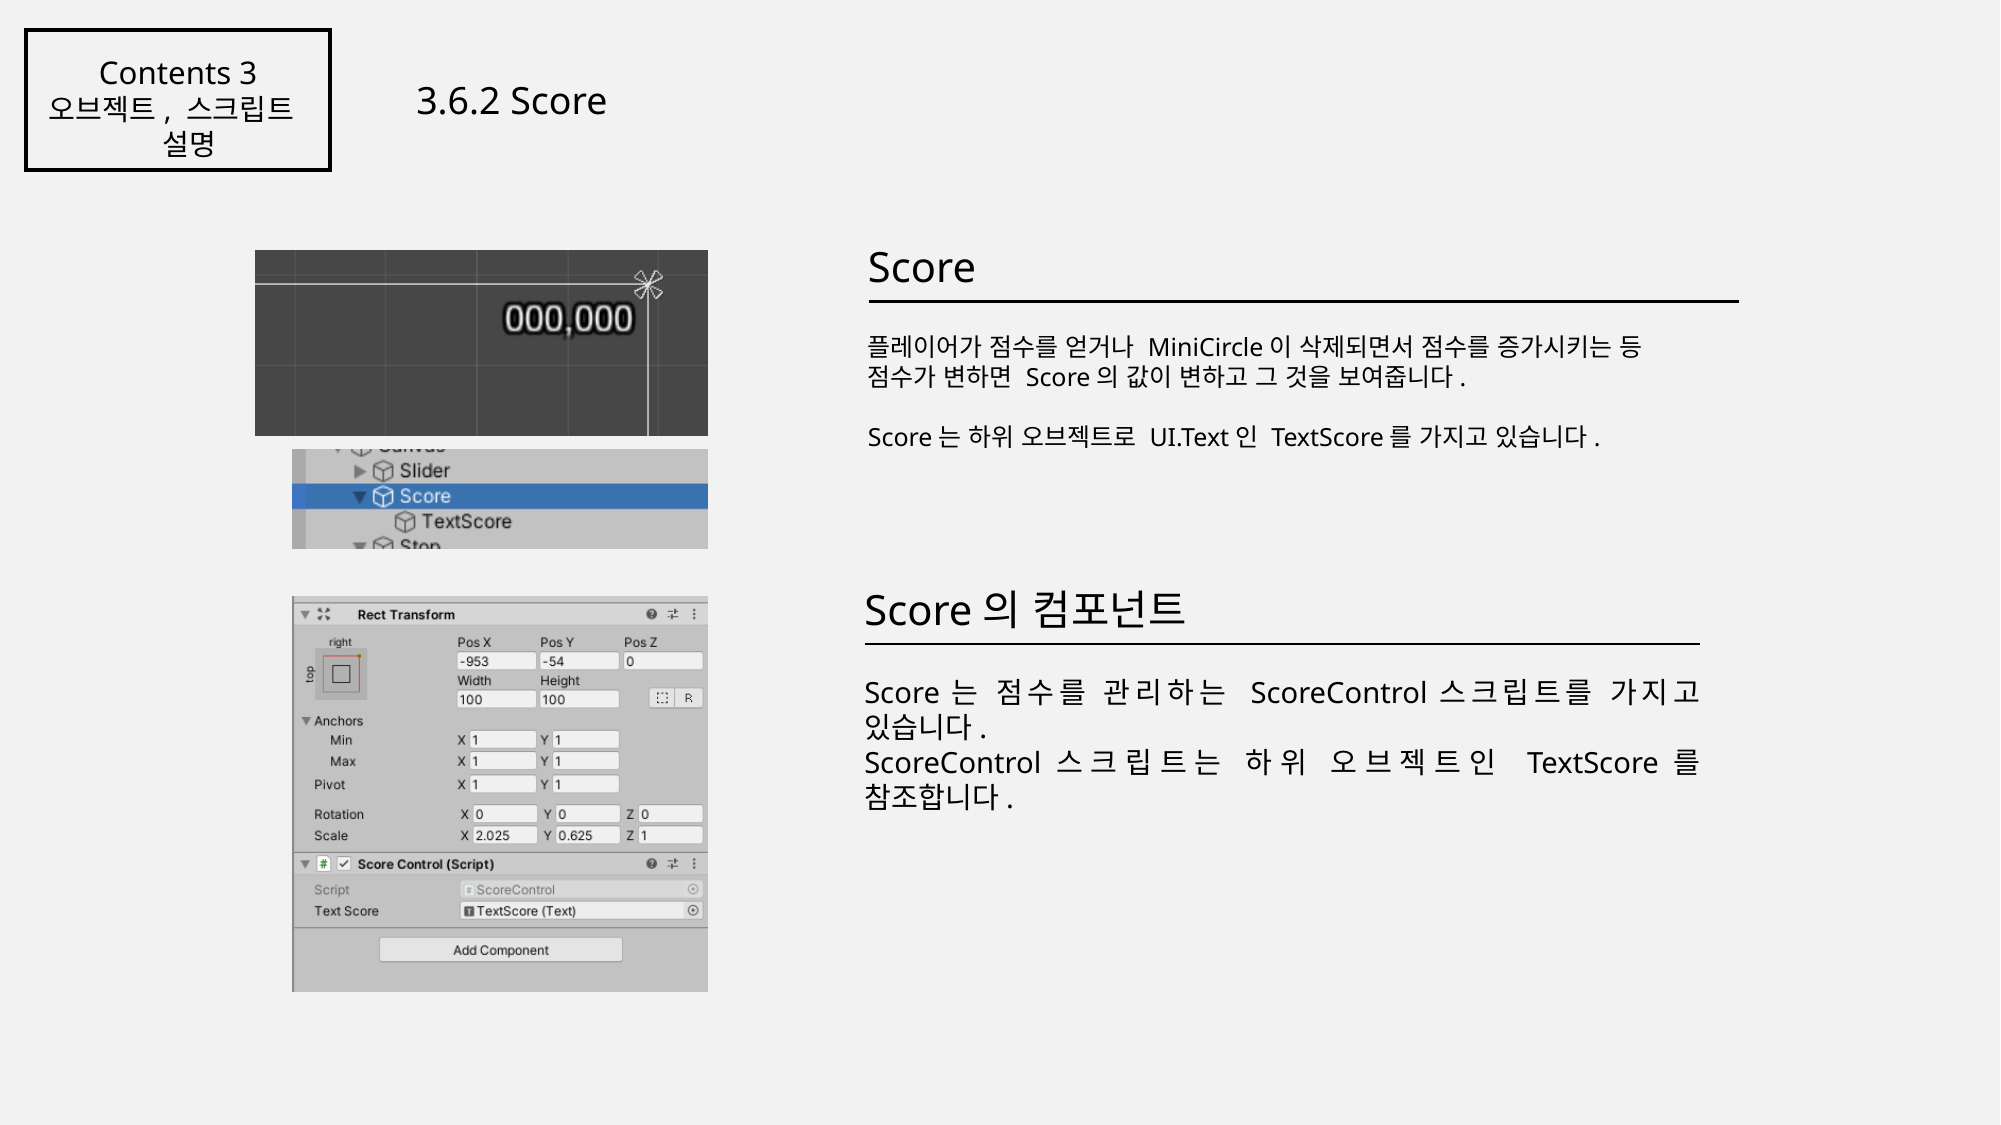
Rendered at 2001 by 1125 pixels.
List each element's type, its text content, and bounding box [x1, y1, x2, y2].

text_box 3.6.2 Score [391, 69, 1308, 129]
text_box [853, 233, 1755, 461]
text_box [849, 576, 1716, 824]
picture [254, 250, 708, 436]
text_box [26, 29, 330, 171]
picture [292, 449, 708, 549]
picture [292, 596, 708, 992]
